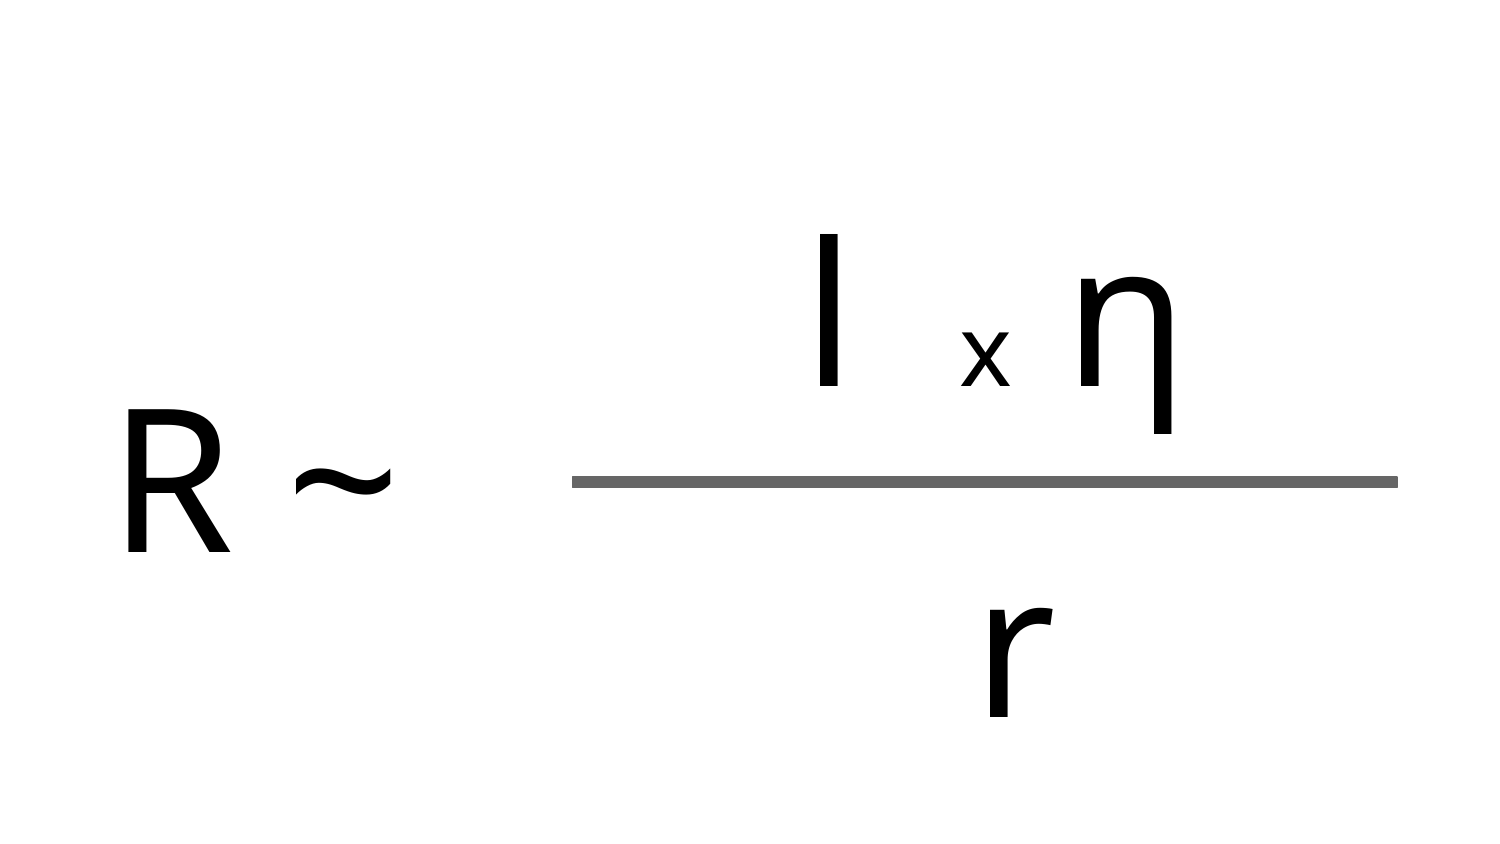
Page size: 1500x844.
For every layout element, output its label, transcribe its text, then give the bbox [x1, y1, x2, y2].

text_box [1225, 476, 1398, 488]
text_box [572, 476, 804, 488]
title R ~ [45, 312, 465, 608]
title l х η [688, 146, 1304, 442]
title r [804, 476, 1225, 773]
